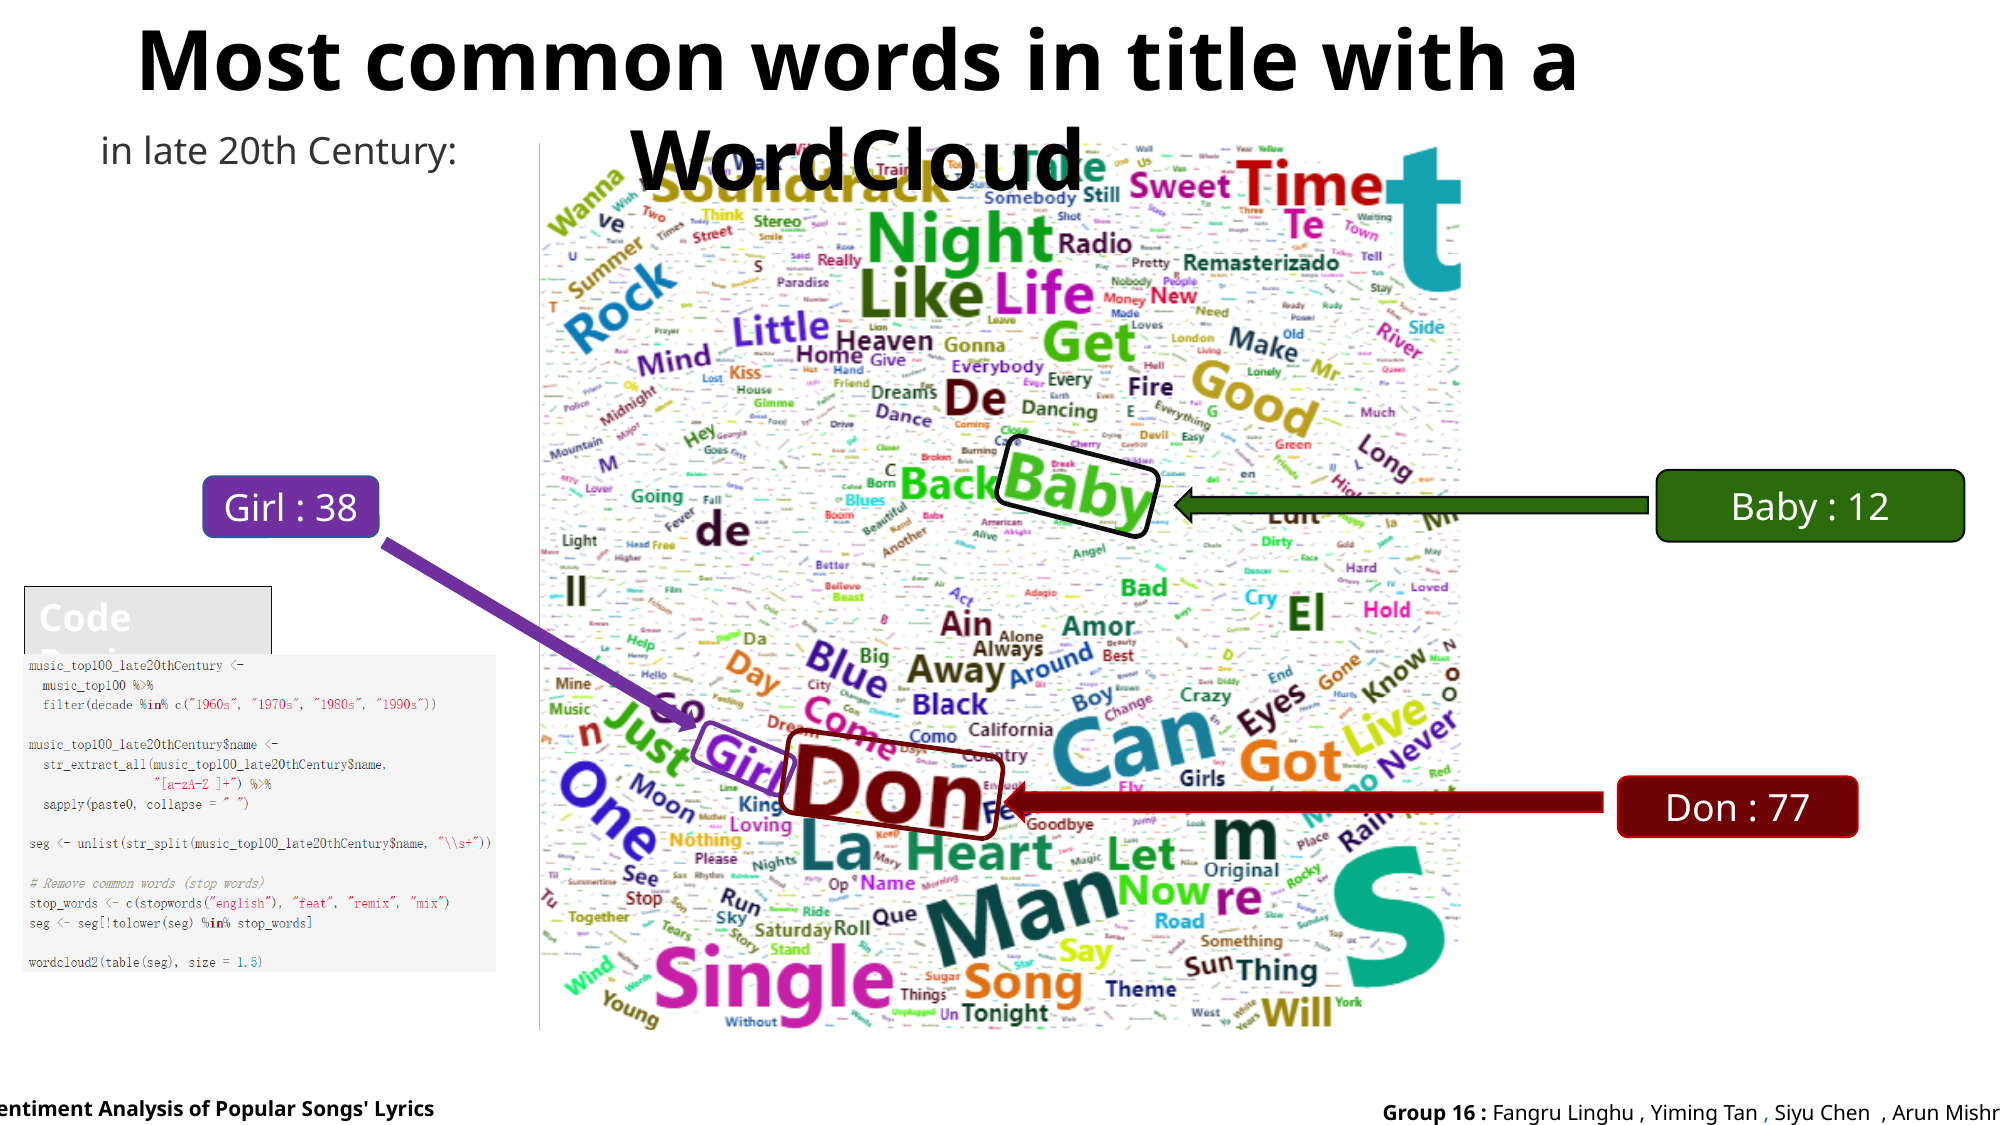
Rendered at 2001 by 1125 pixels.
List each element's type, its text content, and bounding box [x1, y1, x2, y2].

text_box [1461, 495, 1649, 515]
text_box Code Review [24, 586, 272, 654]
picture [539, 143, 1461, 1030]
text_box Don : 77 [1616, 775, 1859, 839]
picture [23, 654, 496, 972]
text_box [1461, 791, 1604, 813]
text_box in late 20th Century: [85, 119, 1097, 180]
text_box Most common words in title with a WordCloud [0, 0, 1718, 215]
text_box Girl : 38 [202, 475, 380, 539]
text_box [380, 536, 539, 643]
text_box Sentiment Analysis of Popular Songs' Lyrics [0, 1088, 450, 1125]
text_box Baby : 12 [1655, 468, 1966, 543]
text_box Group 16 : Fangru Linghu , Yiming Tan , Siyu Chen , Arun Mishra [1367, 1092, 2000, 1125]
